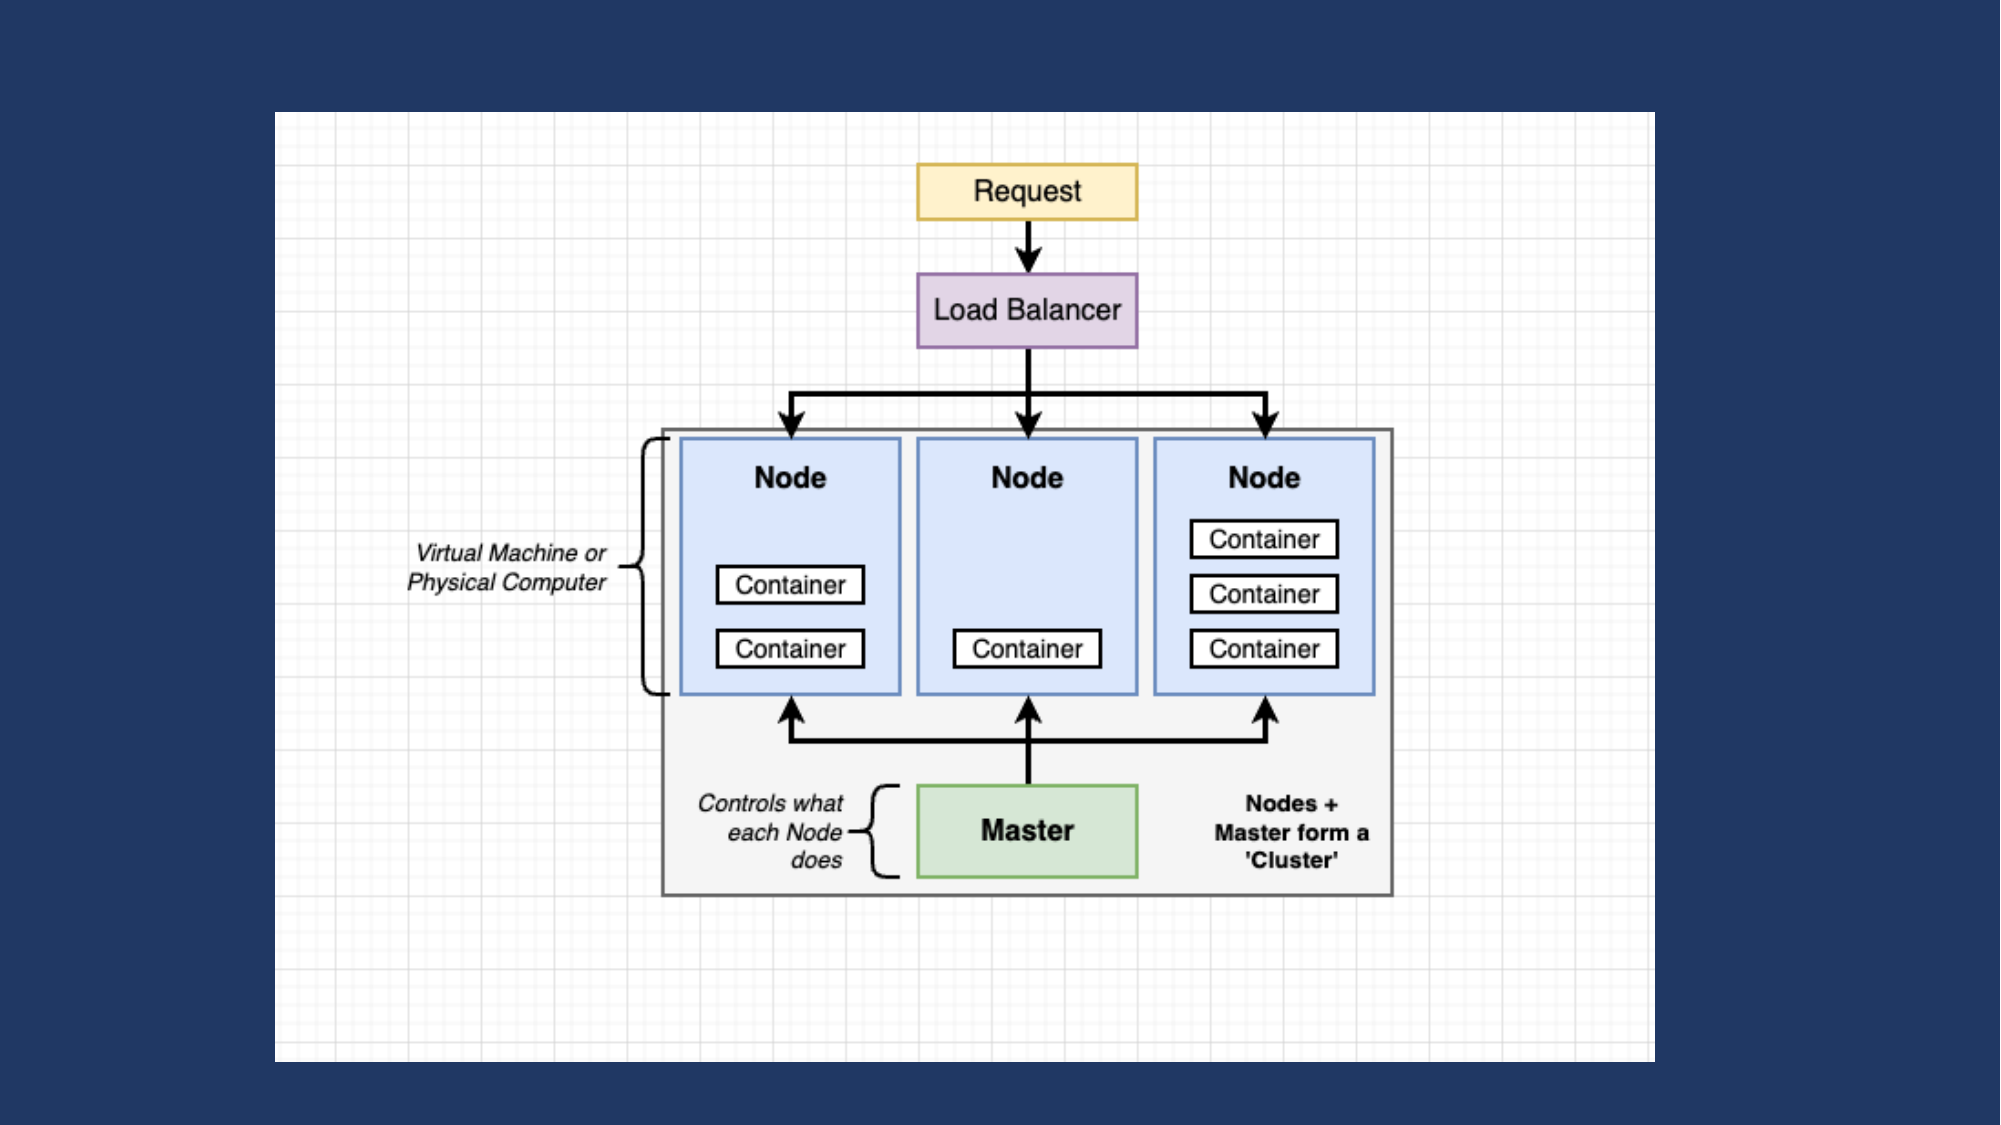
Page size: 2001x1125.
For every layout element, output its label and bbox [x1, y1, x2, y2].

picture [274, 112, 1655, 1062]
